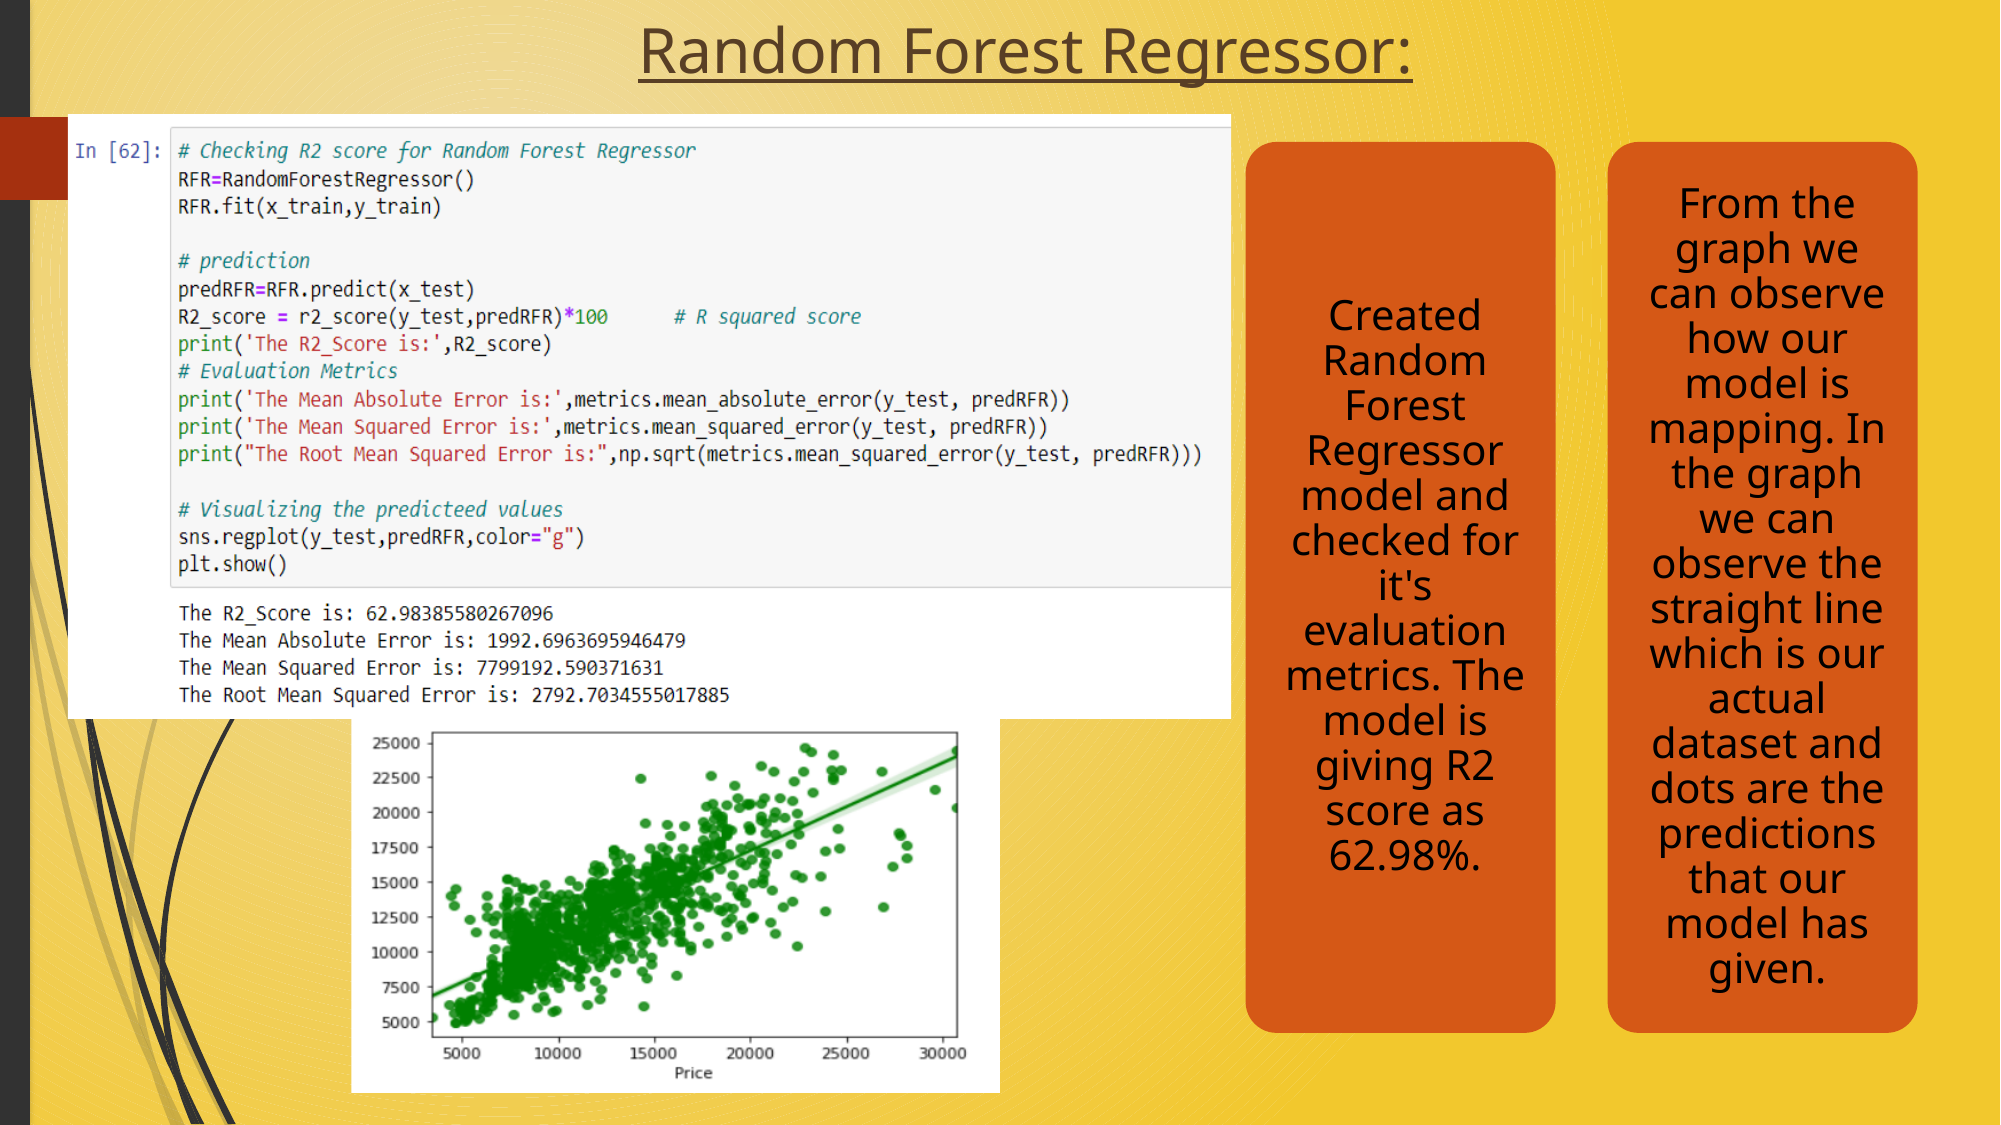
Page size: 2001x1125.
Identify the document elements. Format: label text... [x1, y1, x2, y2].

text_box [67, 114, 1232, 719]
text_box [1245, 141, 1919, 1034]
text_box Random Forest Regressor: [116, 0, 1918, 95]
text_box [351, 718, 1001, 1094]
